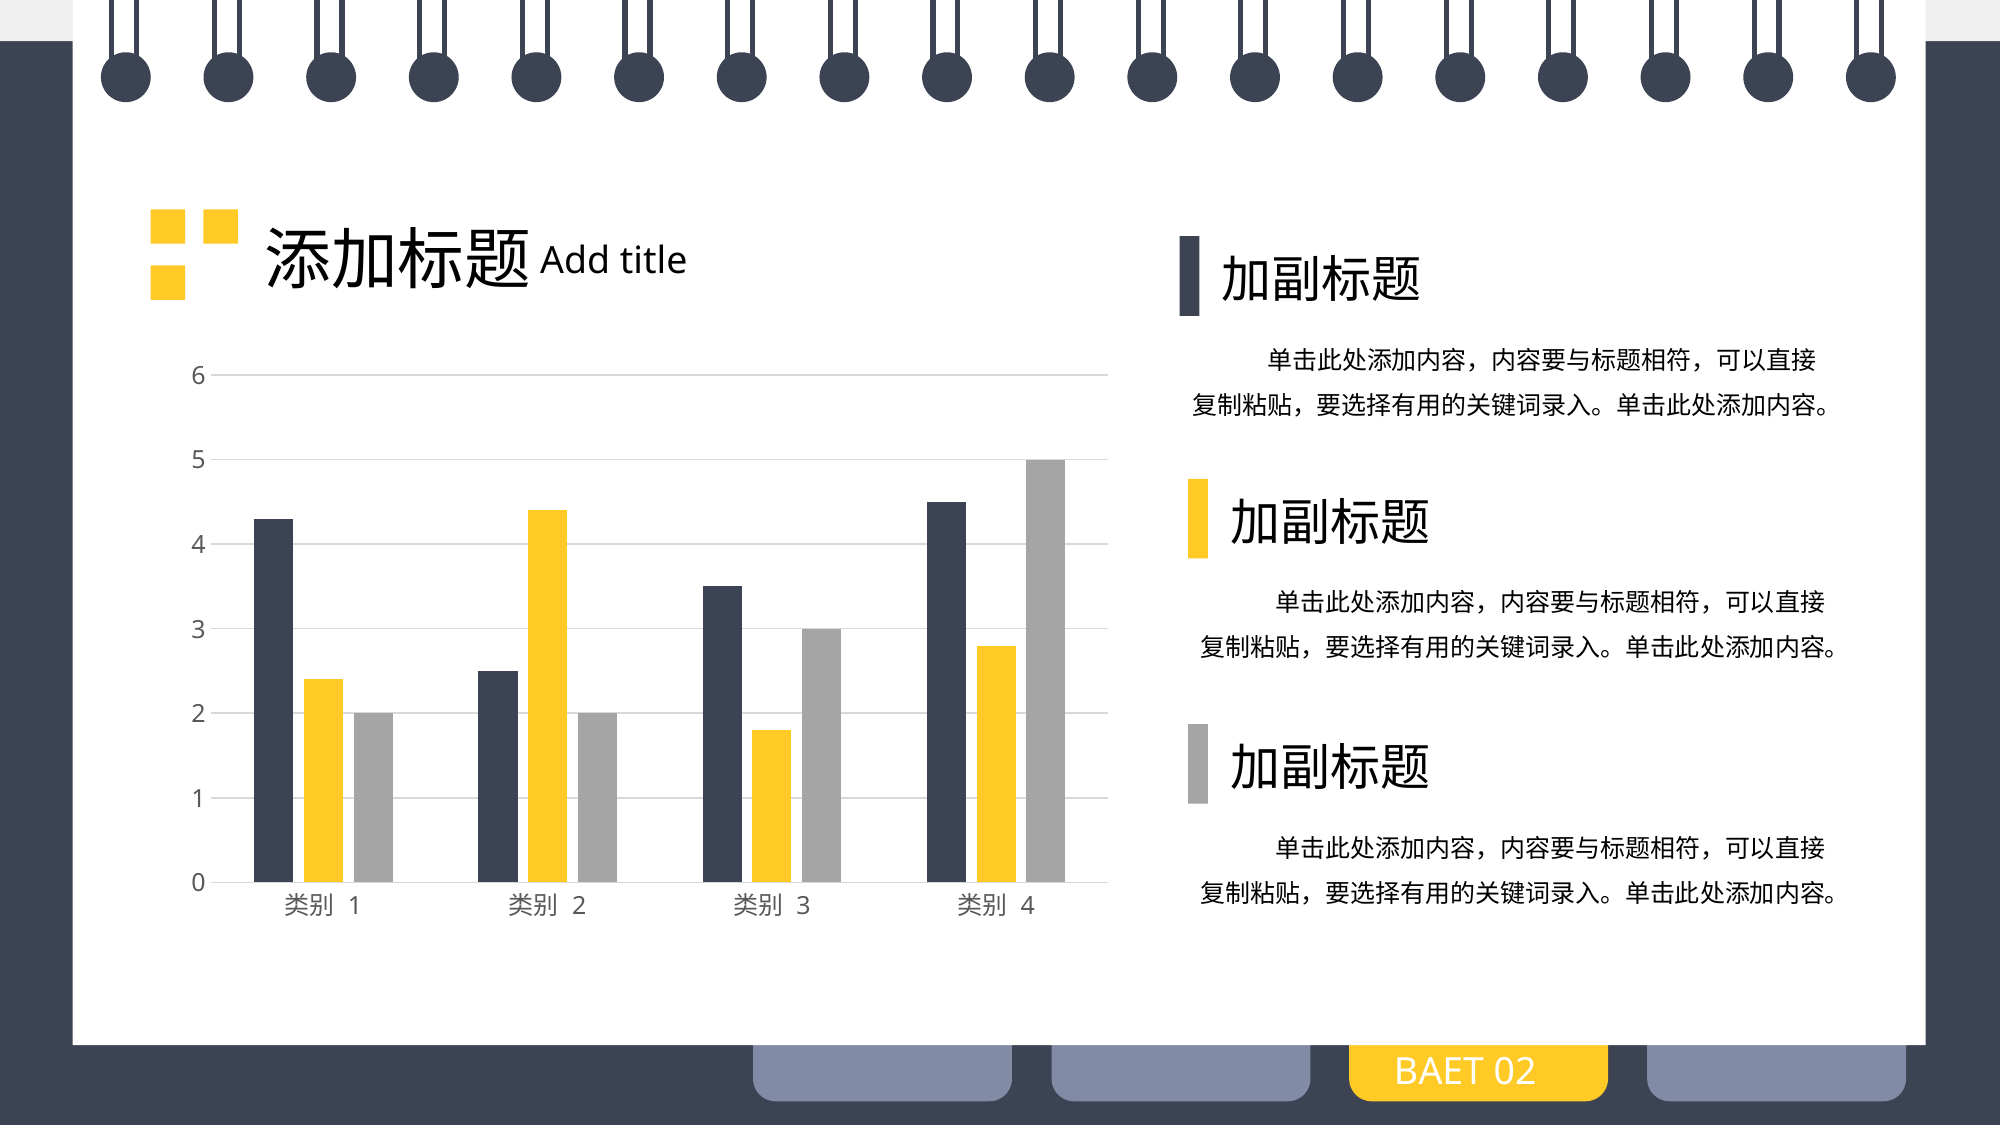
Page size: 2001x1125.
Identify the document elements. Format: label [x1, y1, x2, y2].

chart [172, 345, 1128, 935]
text_box [752, 1046, 1014, 1103]
text_box [0, 0, 72, 42]
text_box [0, 42, 2000, 1125]
text_box [1050, 1046, 1312, 1103]
text_box [1926, 0, 2000, 42]
text_box [72, 0, 1926, 1046]
text_box [1349, 1046, 1609, 1102]
text_box [150, 209, 238, 300]
text_box [1646, 1046, 1908, 1103]
